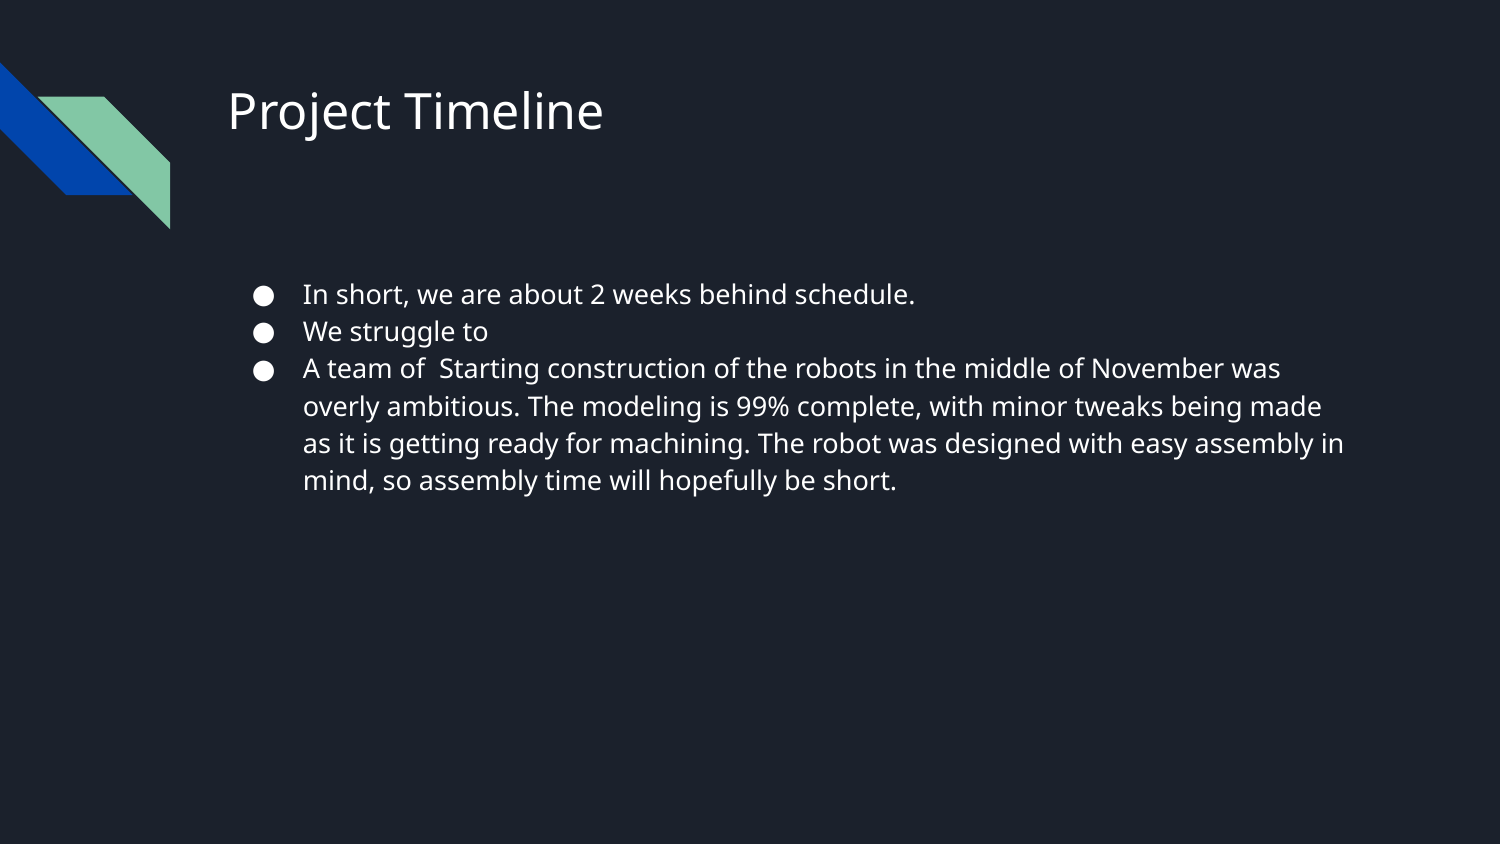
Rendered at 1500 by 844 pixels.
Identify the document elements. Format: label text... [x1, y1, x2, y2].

list In short, we are about 2 weeks behind schedule. We struggle to A team of Starting construction of the robots in the middle of November was overly ambitious. The modeling is 99% complete, with minor tweaks being made as it is getting ready for machining. The robot was designed with easy assembly in mind, so assembly time will hopefully be short. [212, 257, 1368, 735]
title Project Timeline [212, 64, 1368, 215]
